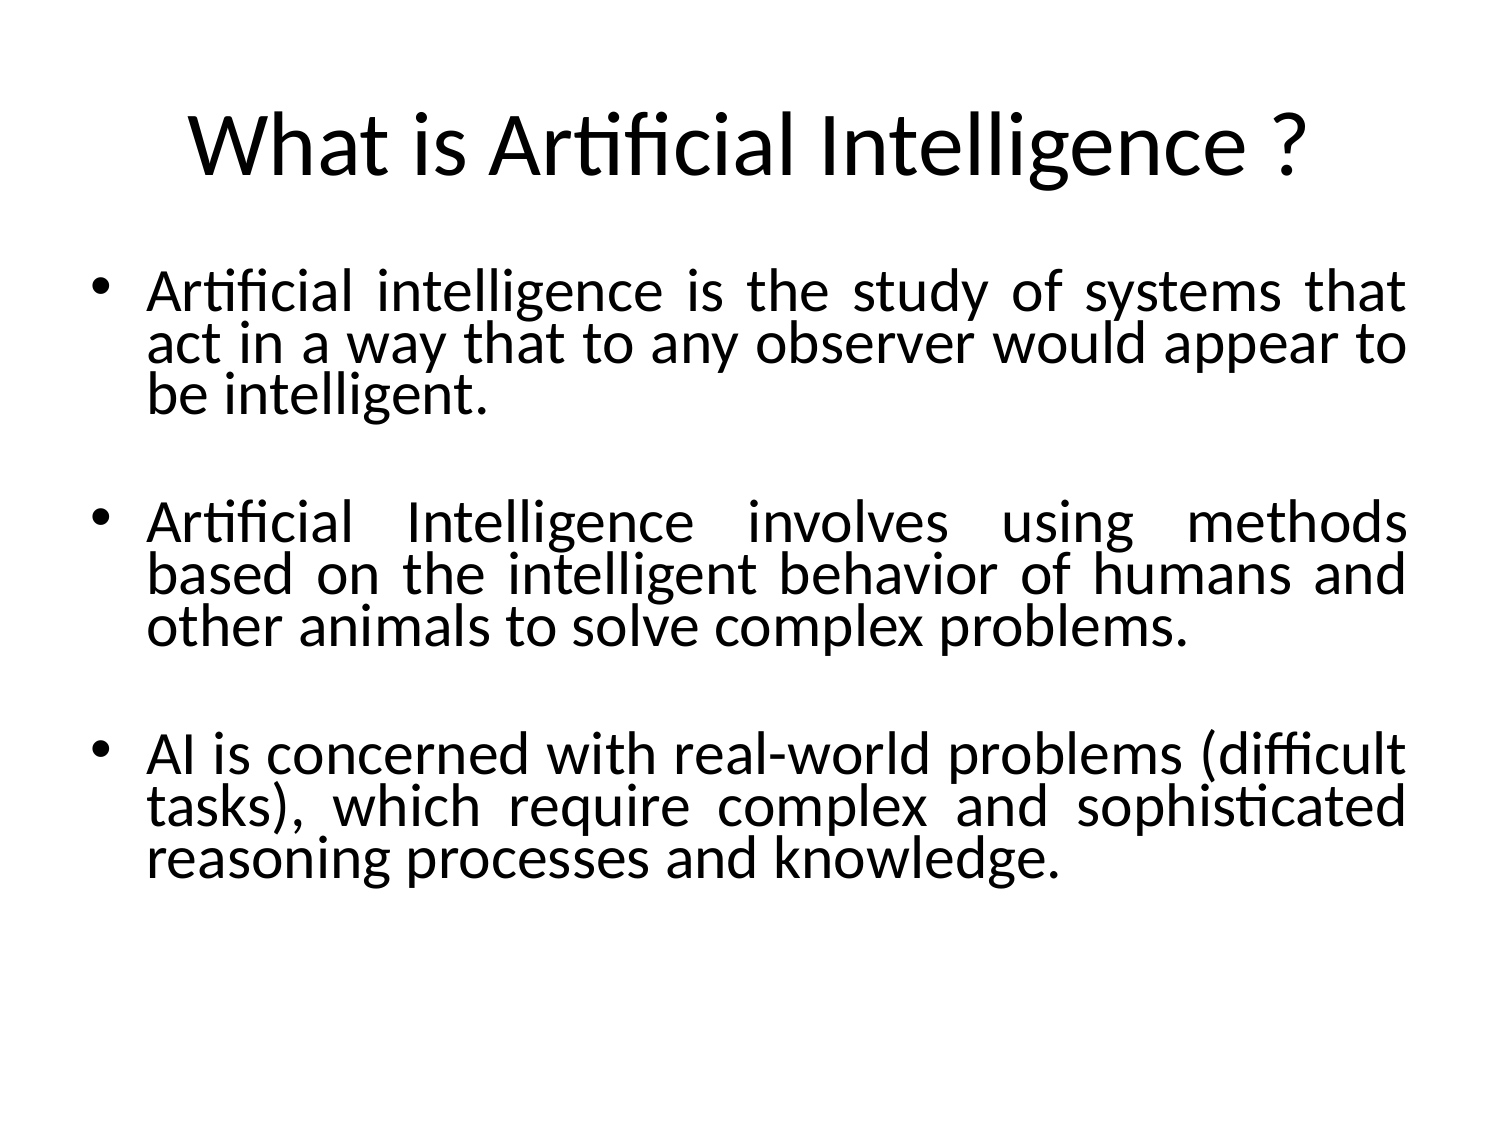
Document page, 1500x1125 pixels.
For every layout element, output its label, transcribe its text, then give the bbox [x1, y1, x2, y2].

title What is Artificial Intelligence ? [75, 45, 1425, 233]
list Artificial intelligence is the study of systems that act in a way that to any observer would appear to be intelligent. Artificial Intelligence involves using methods based on the intelligent behavior of humans and other animals to solve complex problems. AI is concerned with real-world problems (difficult tasks), which require complex and sophisticated reasoning processes and knowledge. [75, 262, 1425, 1005]
